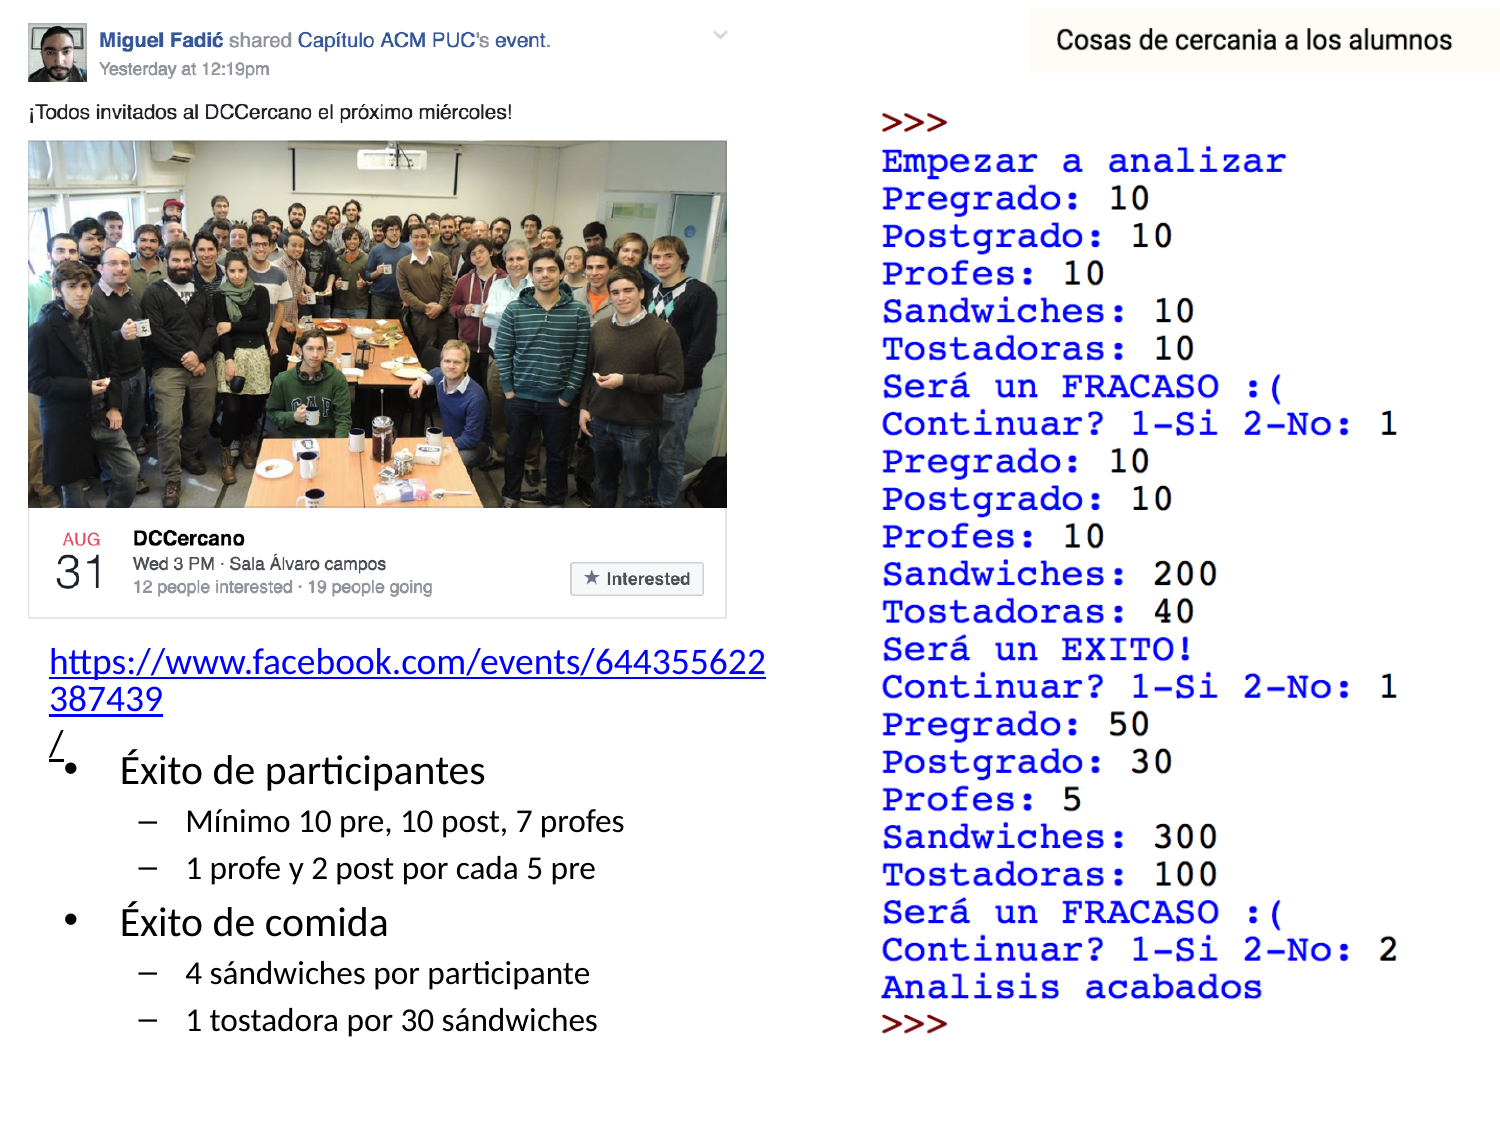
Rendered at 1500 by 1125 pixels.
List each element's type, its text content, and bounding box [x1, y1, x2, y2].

picture [1028, 9, 1500, 71]
text_box https://www.facebook.com/events/644355622387439/ [34, 629, 785, 735]
picture [16, 11, 738, 630]
picture [871, 101, 1414, 1040]
text_box Éxito de participantes Mínimo 10 pre, 10 post, 7 profes 1 profe y 2 post por cada 5 pre Éxito de comida 4 sándwiches por participante 1 tostadora por 30 sándwiches [48, 735, 737, 1077]
